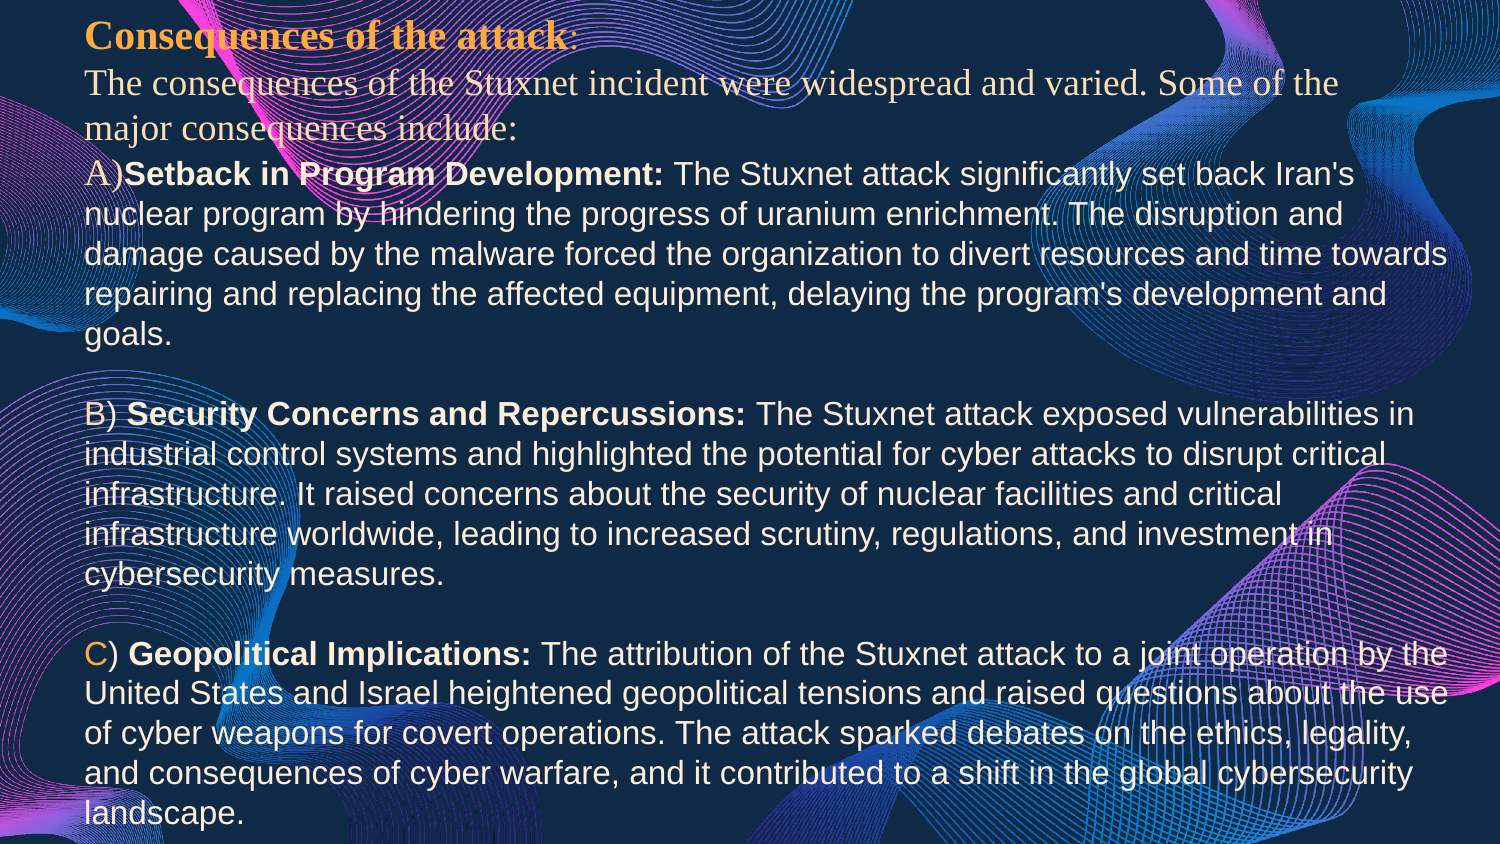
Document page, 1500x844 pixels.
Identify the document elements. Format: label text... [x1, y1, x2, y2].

text_box Consequences of the attack: The consequences of the Stuxnet incident were widespread and varied. Some of the major consequences include: A)Setback in Program Development: The Stuxnet attack significantly set back Iran's nuclear program by hindering the progress of uranium enrichment. The disruption and damage caused by the malware forced the organization to divert resources and time towards repairing and replacing the affected equipment, delaying the program's development and goals. B) Security Concerns and Repercussions: The Stuxnet attack exposed vulnerabilities in industrial control systems and highlighted the potential for cyber attacks to disrupt critical infrastructure. It raised concerns about the security of nuclear facilities and critical infrastructure worldwide, leading to increased scrutiny, regulations, and investment in cybersecurity measures. C) Geopolitical Implications: The attribution of the Stuxnet attack to a joint operation by the United States and Israel heightened geopolitical tensions and raised questions about the use of cyber weapons for covert operations. The attack sparked debates on the ethics, legality, and consequences of cyber warfare, and it contributed to a shift in the global cybersecurity landscape. [69, 0, 1470, 839]
picture [0, 0, 1500, 844]
